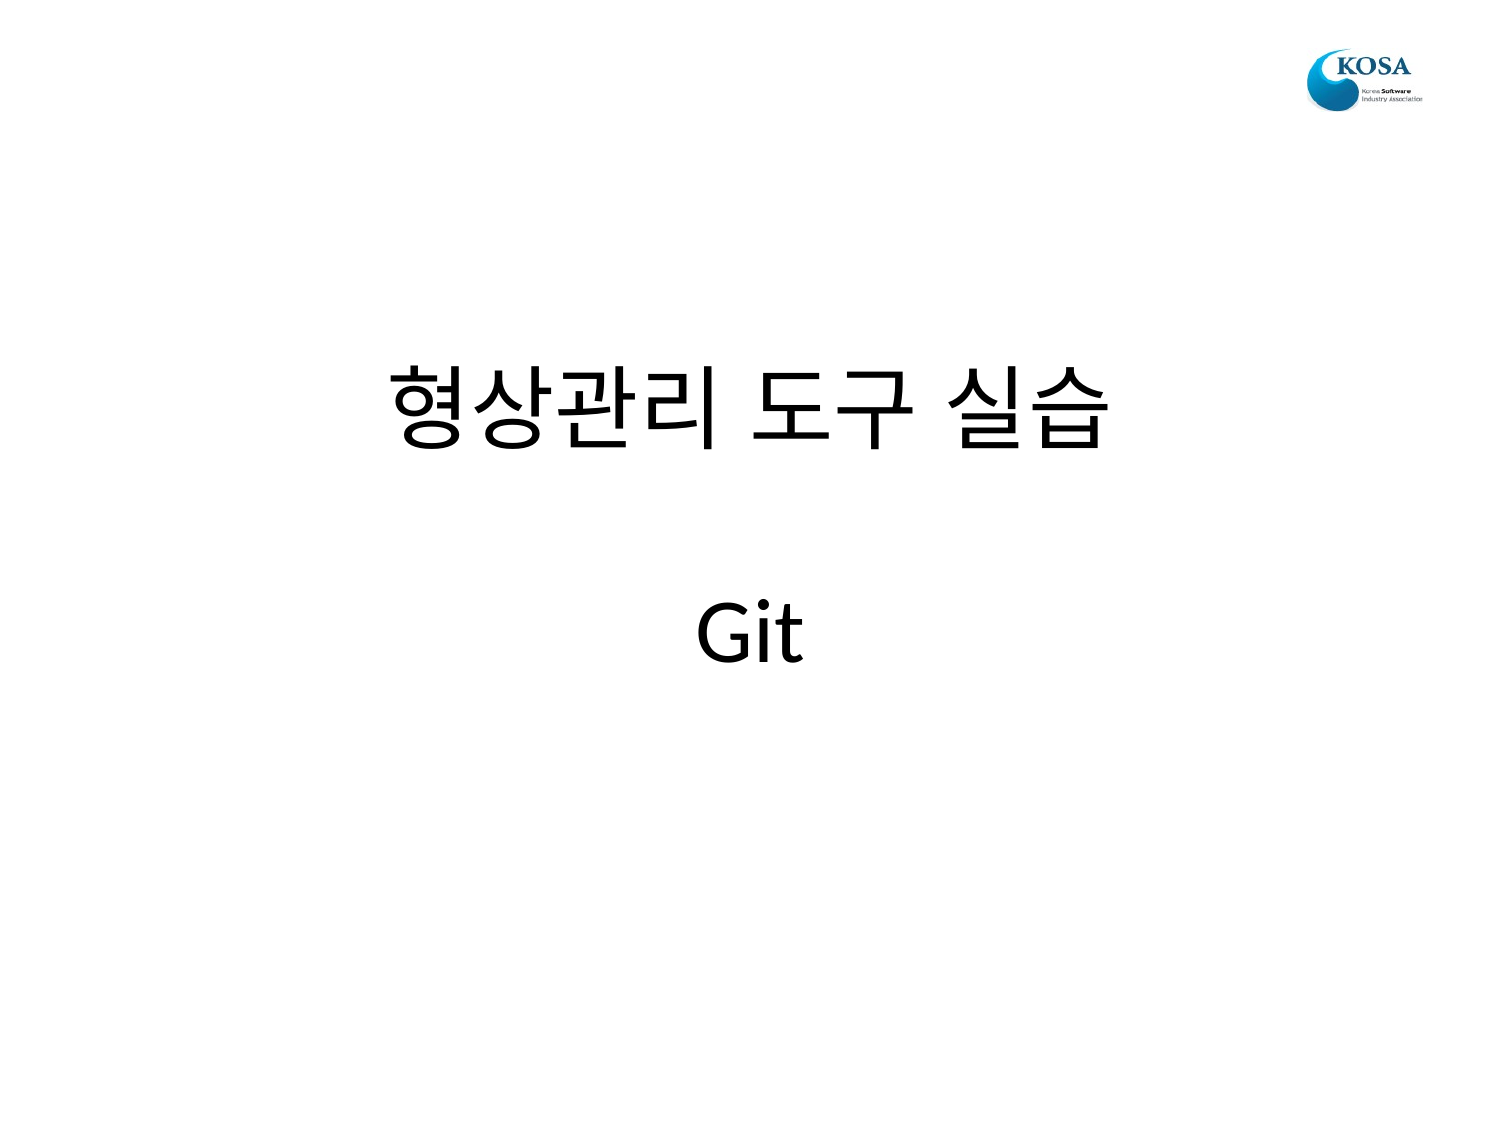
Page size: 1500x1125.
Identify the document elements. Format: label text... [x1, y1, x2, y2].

picture [1306, 48, 1423, 112]
text_box 형상관리 도구 실습 Git [371, 343, 1129, 688]
